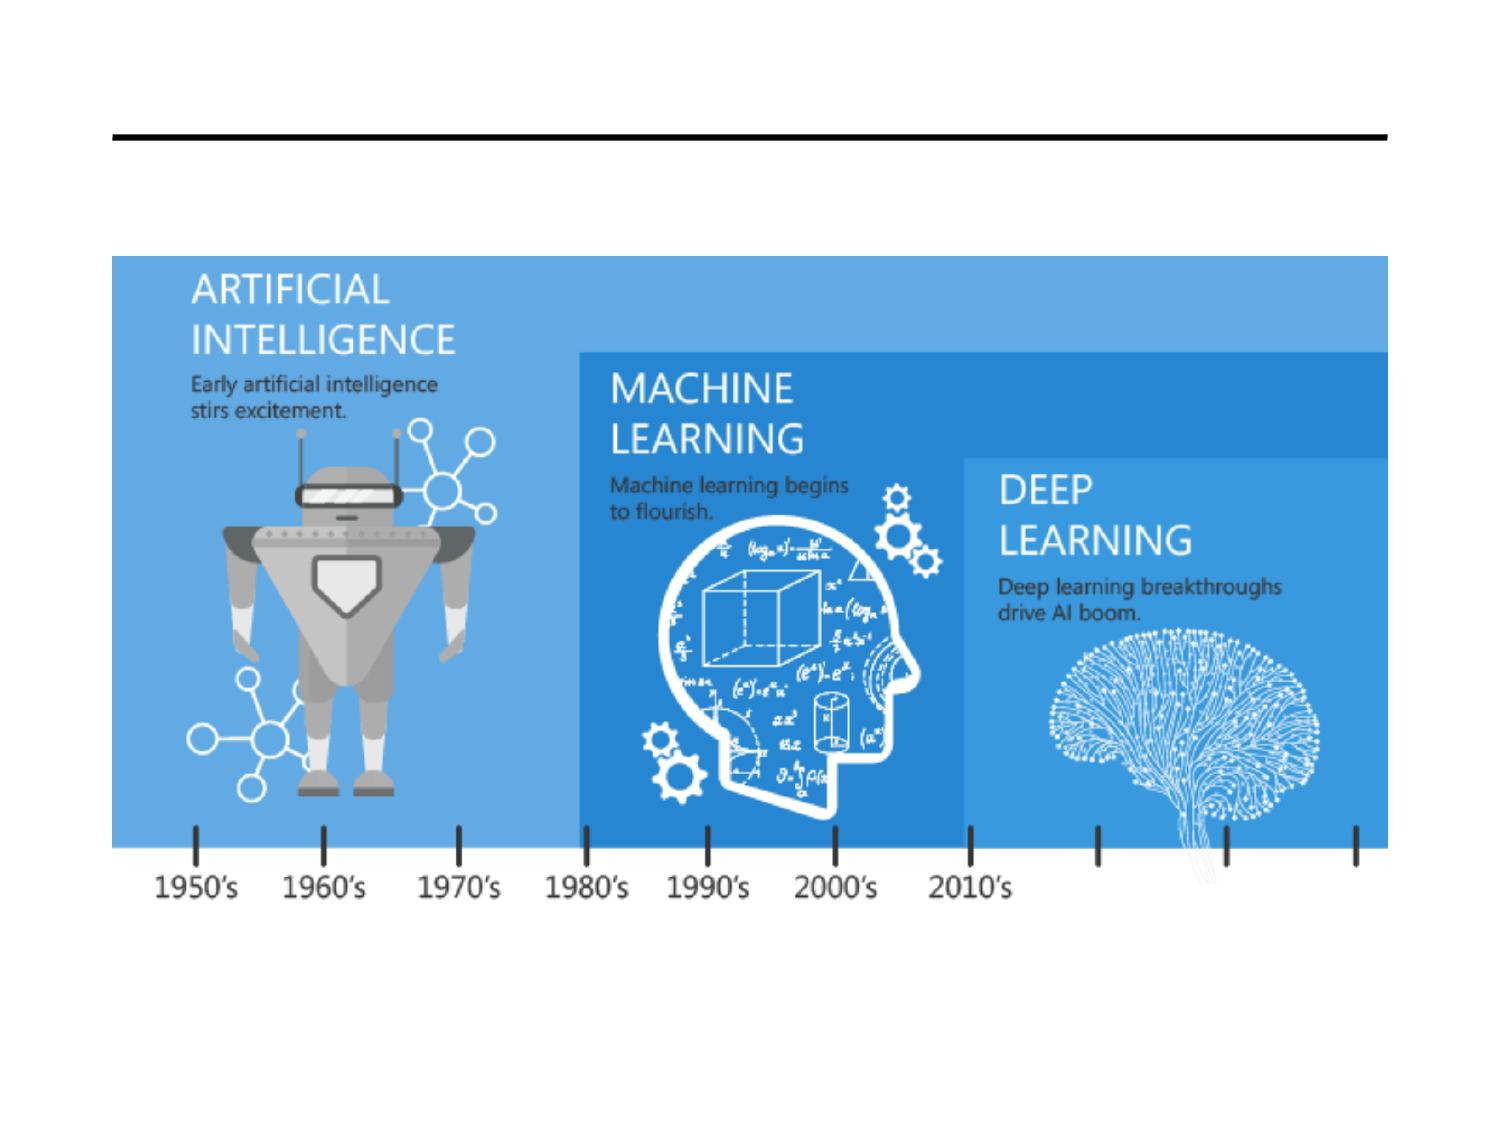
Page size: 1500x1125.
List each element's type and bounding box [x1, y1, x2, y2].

list [112, 256, 1388, 907]
